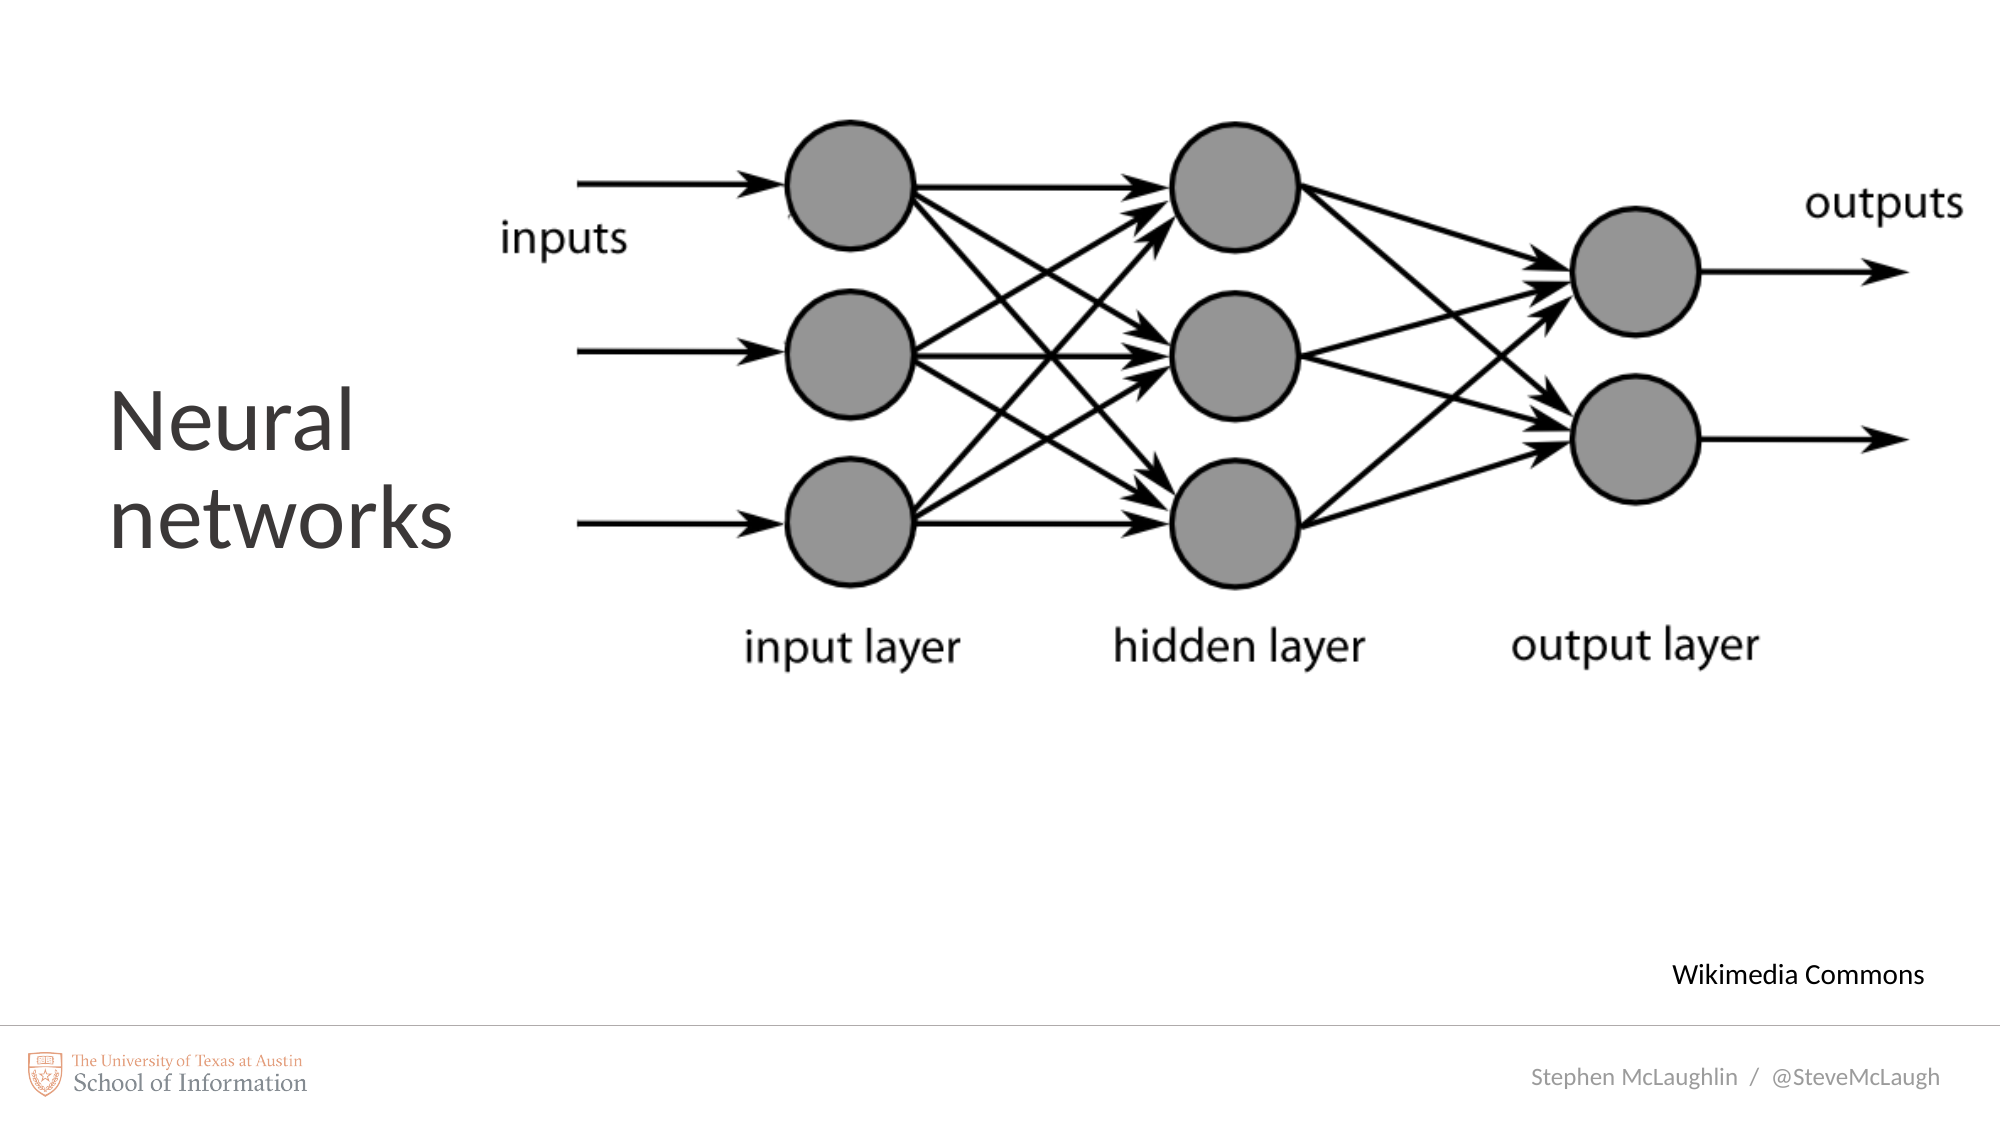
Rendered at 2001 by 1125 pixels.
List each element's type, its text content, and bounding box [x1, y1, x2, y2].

picture [28, 1052, 307, 1097]
text_box Stephen McLaughlin / @SteveMcLaugh [1516, 1052, 2000, 1098]
picture [466, 93, 1992, 694]
title Neural networks [94, 305, 466, 635]
text_box Wikimedia Commons [1657, 948, 1941, 999]
